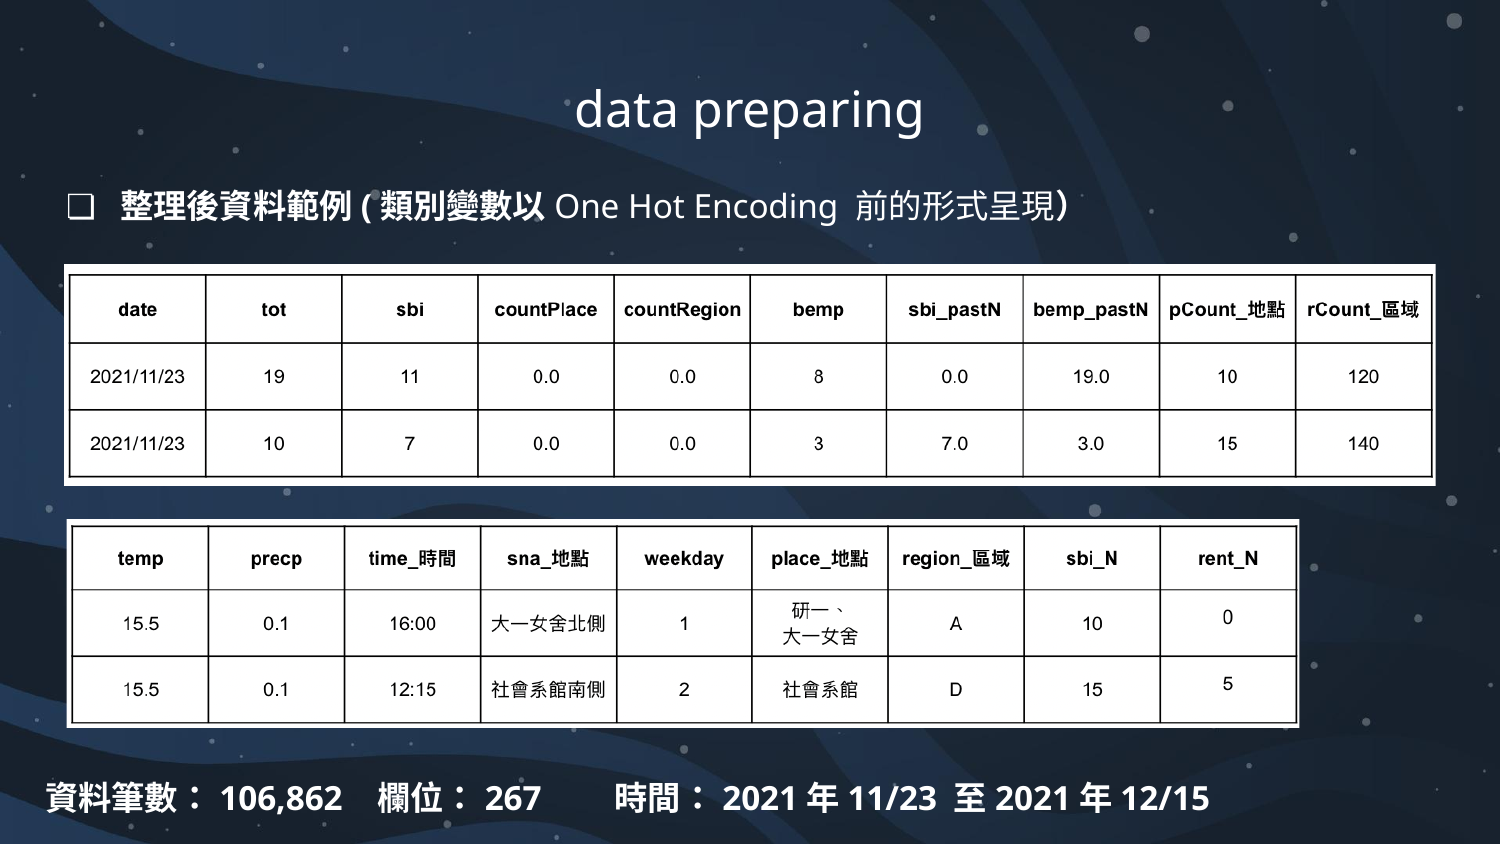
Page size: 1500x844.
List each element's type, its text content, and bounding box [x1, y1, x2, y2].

list 資料筆數：106,862 欄位：267 [30, 761, 1336, 844]
list 整理後資料範例(類別變數以One Hot Encoding 前的形式呈現） [30, 170, 1336, 265]
picture [0, 0, 1500, 844]
title data preparing [51, 62, 1449, 157]
list 時間：2021年11/23 至2021年12/15 [599, 761, 1263, 835]
